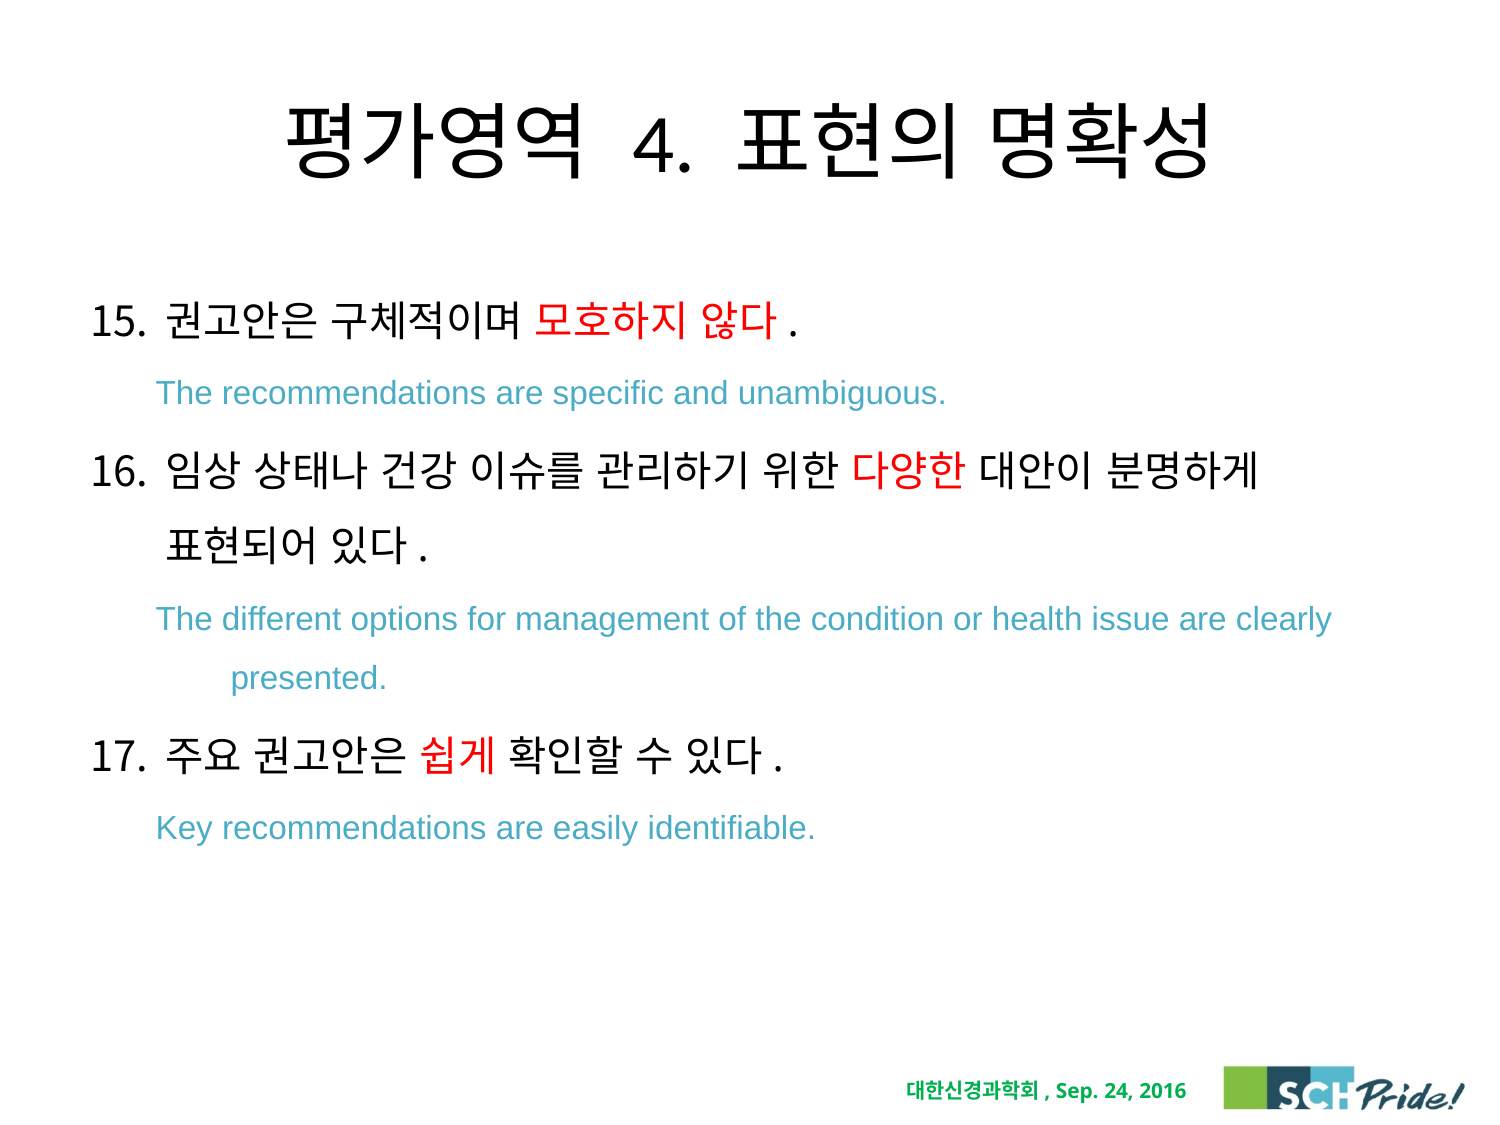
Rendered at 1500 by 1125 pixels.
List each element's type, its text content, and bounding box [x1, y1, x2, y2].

picture [1222, 1064, 1465, 1110]
list 권고안은 구체적이며 모호하지 않다. The recommendations are specific and unambiguous. 임상 상태나 건강 이슈를 관리하기 위한 다양한 대안이 분명하게 표현되어 있다. The different options for management of the condition or health issue are clearly presented. 주요 권고안은 쉽게 확인할 수 있다. Key recommendations are easily identifiable. [75, 262, 1425, 1005]
title 평가영역 4. 표현의 명확성 [75, 45, 1425, 233]
